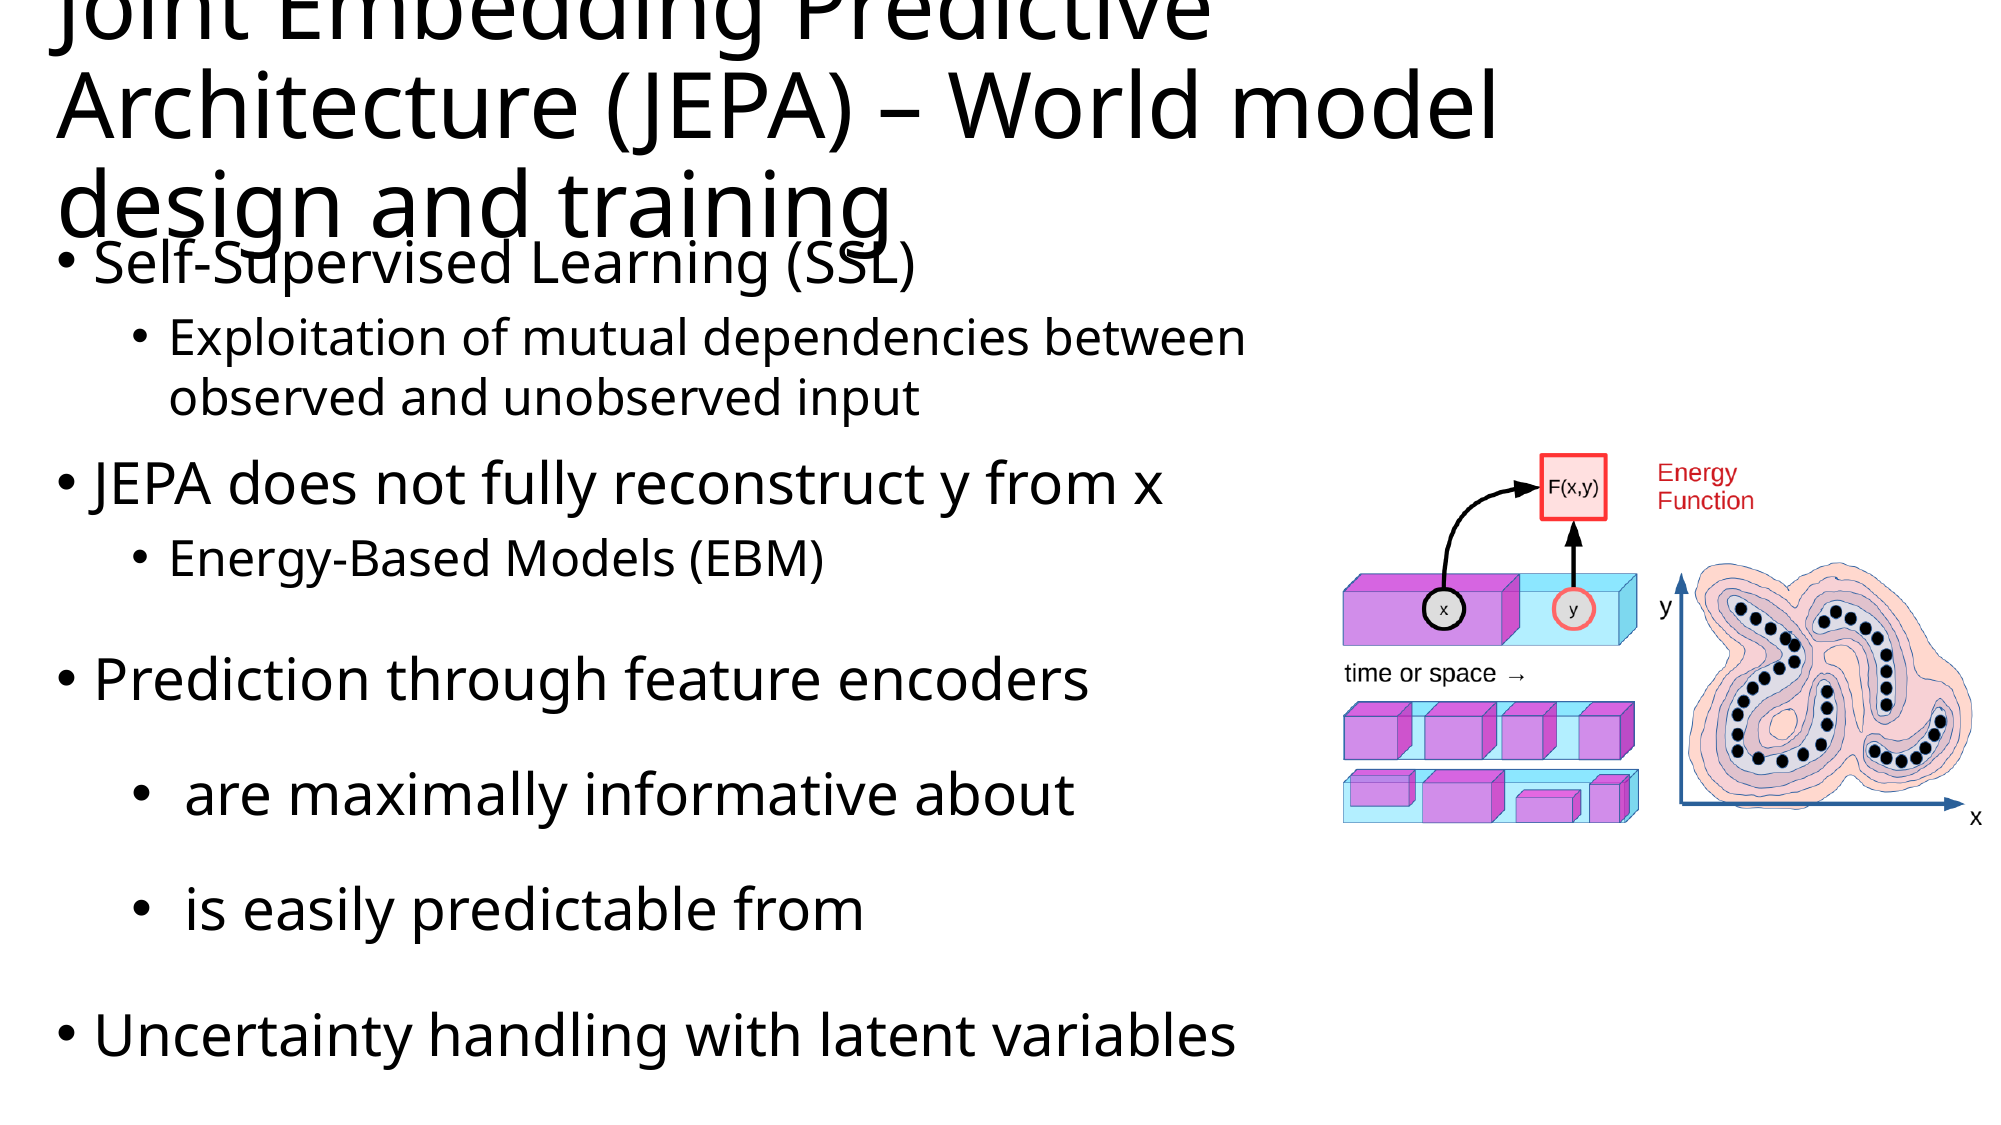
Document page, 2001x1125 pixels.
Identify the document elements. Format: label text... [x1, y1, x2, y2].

title Joint Embedding Predictive Architecture (JEPA) – World model design and training [41, 0, 1767, 218]
picture [1322, 431, 2000, 849]
